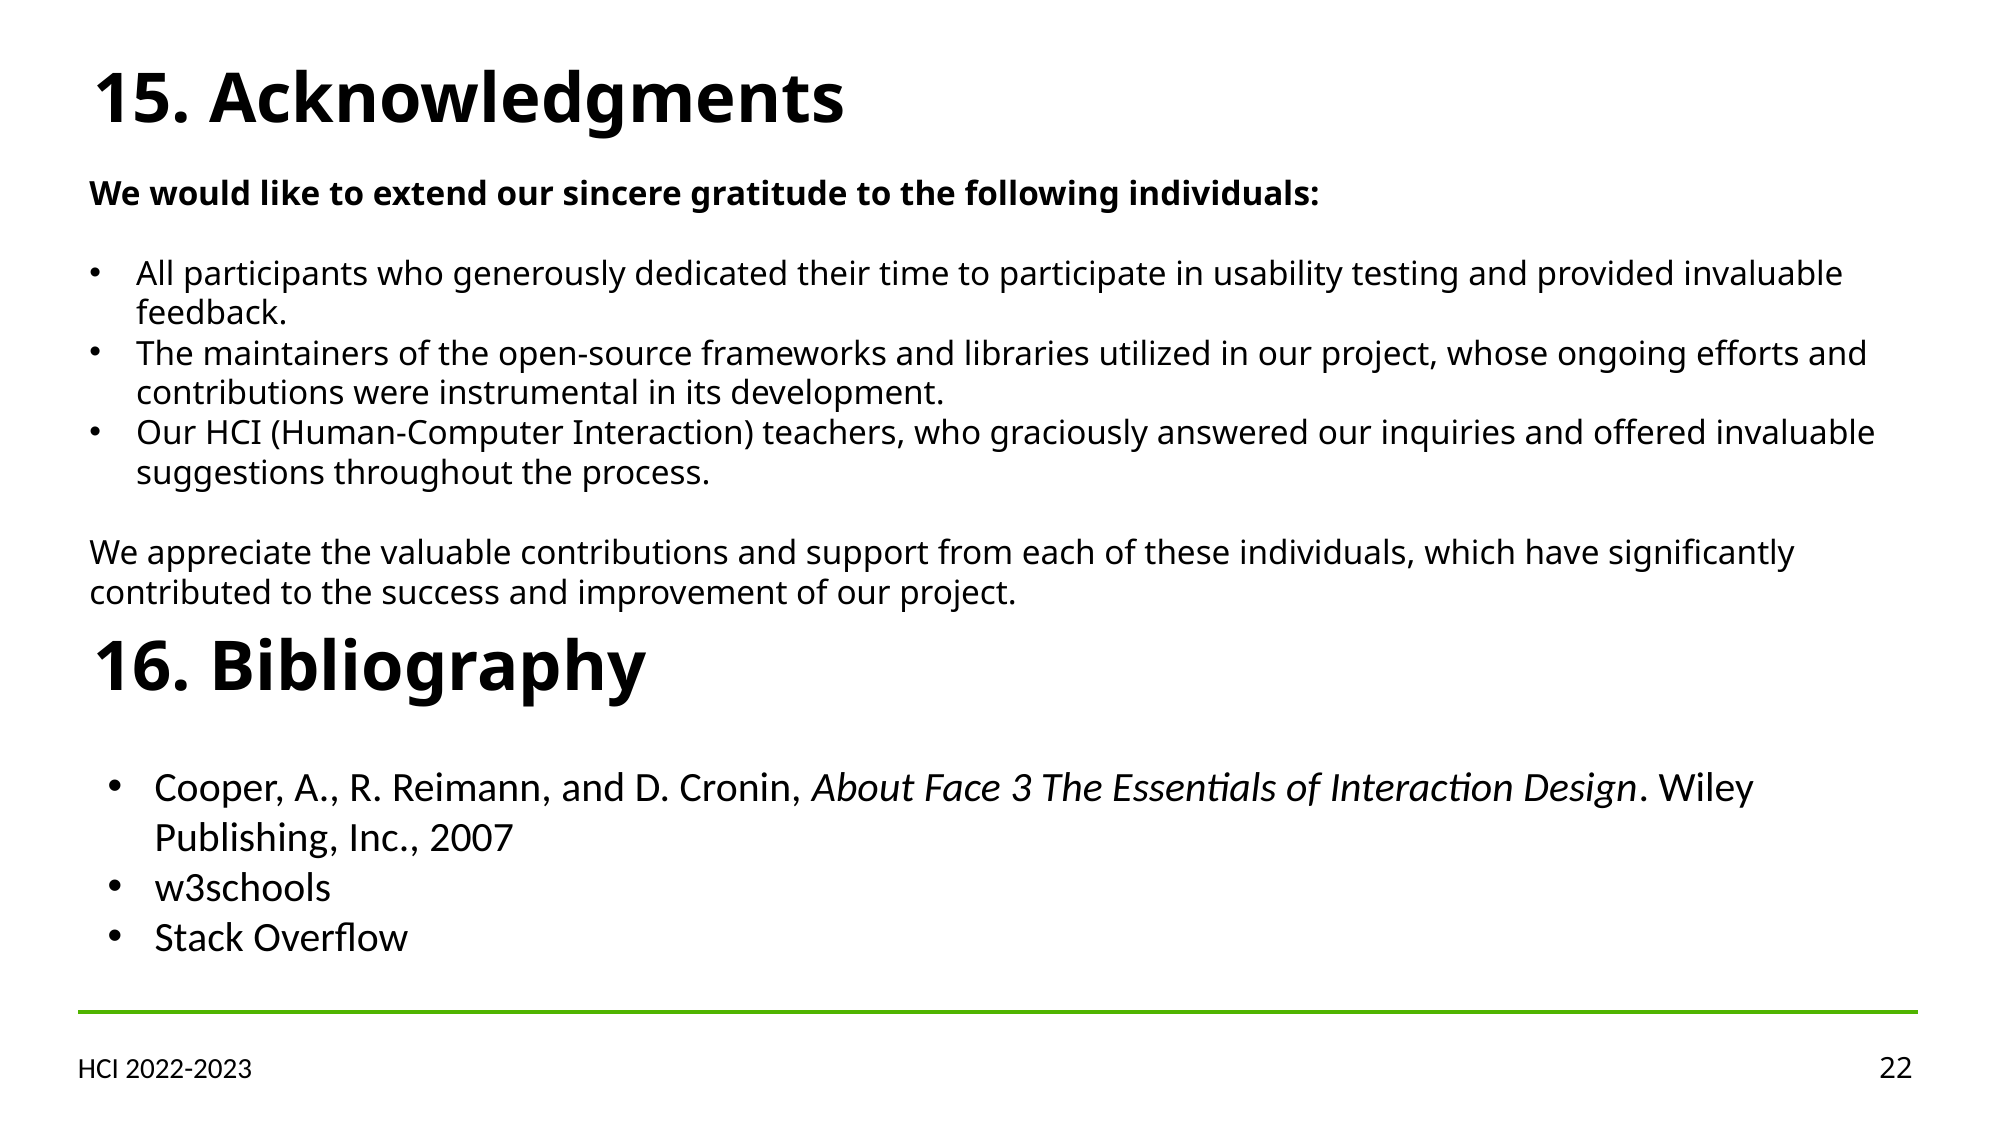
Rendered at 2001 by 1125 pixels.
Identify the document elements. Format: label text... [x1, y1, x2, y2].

text_box We would like to extend our sincere gratitude to the following individuals: All participants who generously dedicated their time to participate in usability testing and provided invaluable feedback. The maintainers of the open-source frameworks and libraries utilized in our project, whose ongoing efforts and contributions were instrumental in its development. Our HCI (Human-Computer Interaction) teachers, who graciously answered our inquiries and offered invaluable suggestions throughout the process. We appreciate the valuable contributions and support from each of these individuals, which have significantly contributed to the success and improvement of our project. [74, 164, 1926, 619]
text_box 22 [1807, 1041, 1928, 1093]
text_box 16. Bibliography [78, 622, 1922, 713]
text_box 15. Acknowledgments [78, 54, 1922, 146]
text_box Cooper, A., R. Reimann, and D. Cronin, About Face 3 The Essentials of Interaction Design. Wiley Publishing, Inc., 2007 w3schools Stack Overflow [92, 752, 1944, 1018]
text_box HCI 2022-2023 [63, 1041, 502, 1093]
